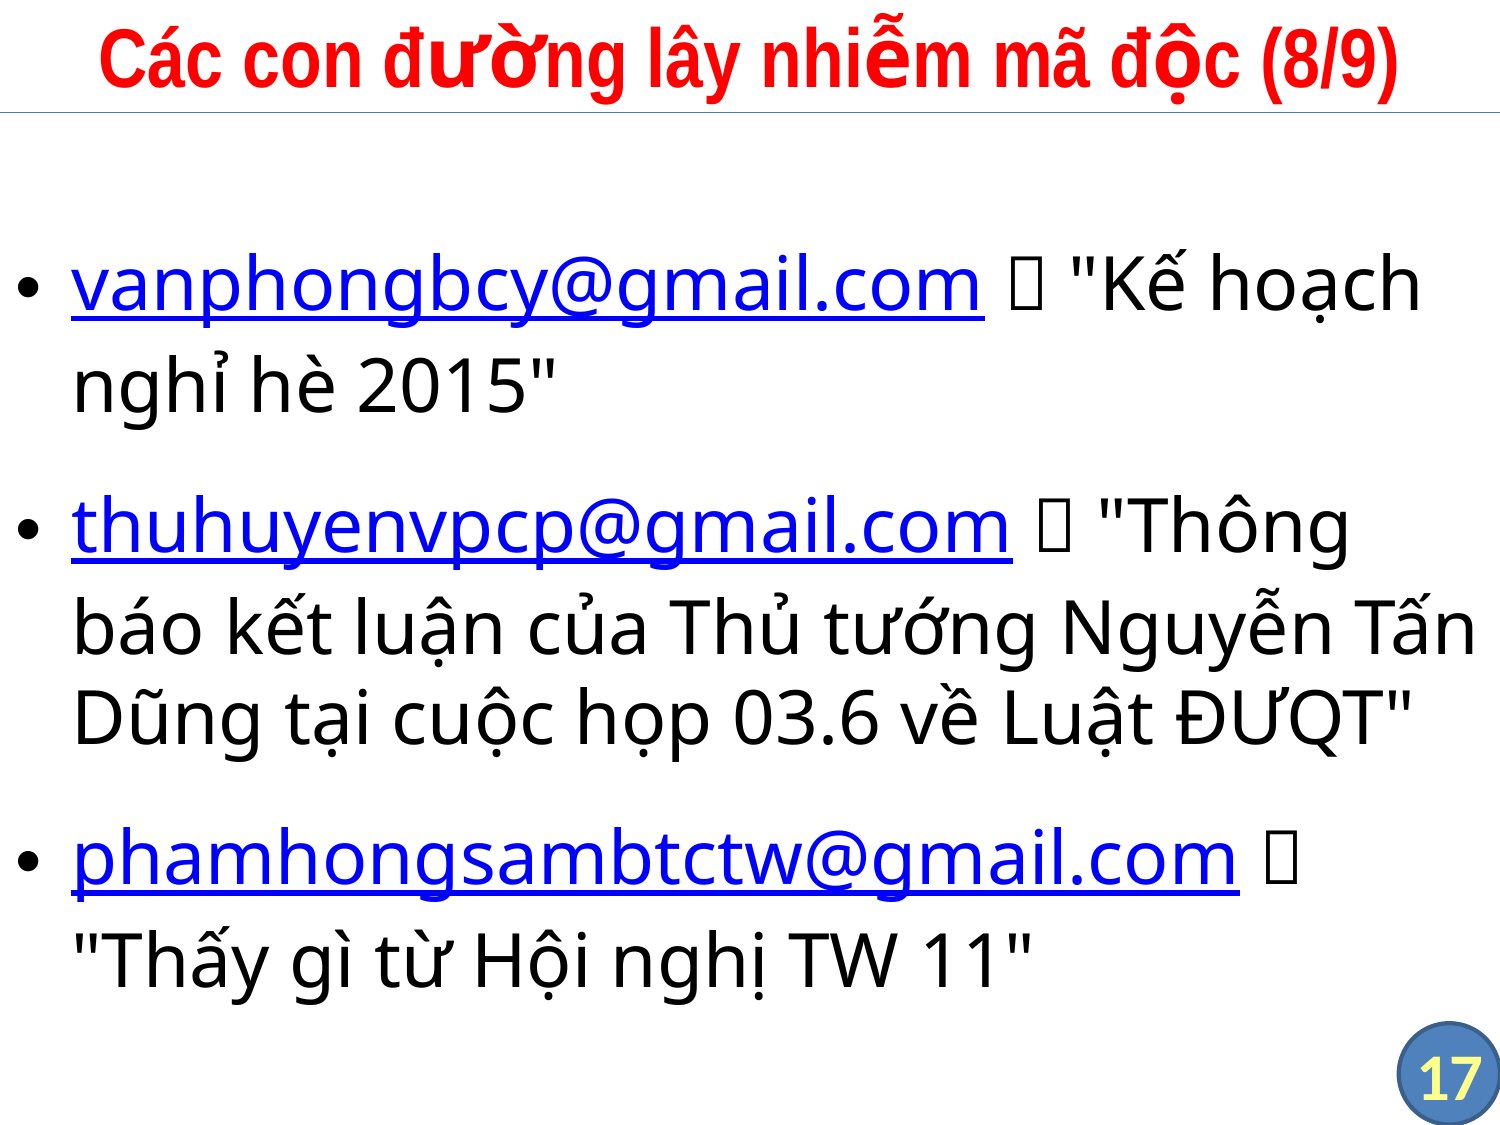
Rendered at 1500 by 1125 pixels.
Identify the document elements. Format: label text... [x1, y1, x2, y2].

title Các con đường lây nhiễm mã độc (8/9) [0, 0, 1500, 112]
list vanphongbcy@gmail.com  "Kế hoạch nghỉ hè 2015" thuhuyenvpcp@gmail.com  "Thông báo kết luận của Thủ tướng Nguyễn Tấn Dũng tại cuộc họp 03.6 về Luật ĐƯQT" phamhongsambtctw@gmail.com  "Thấy gì từ Hội nghị TW 11" [0, 112, 1500, 1125]
